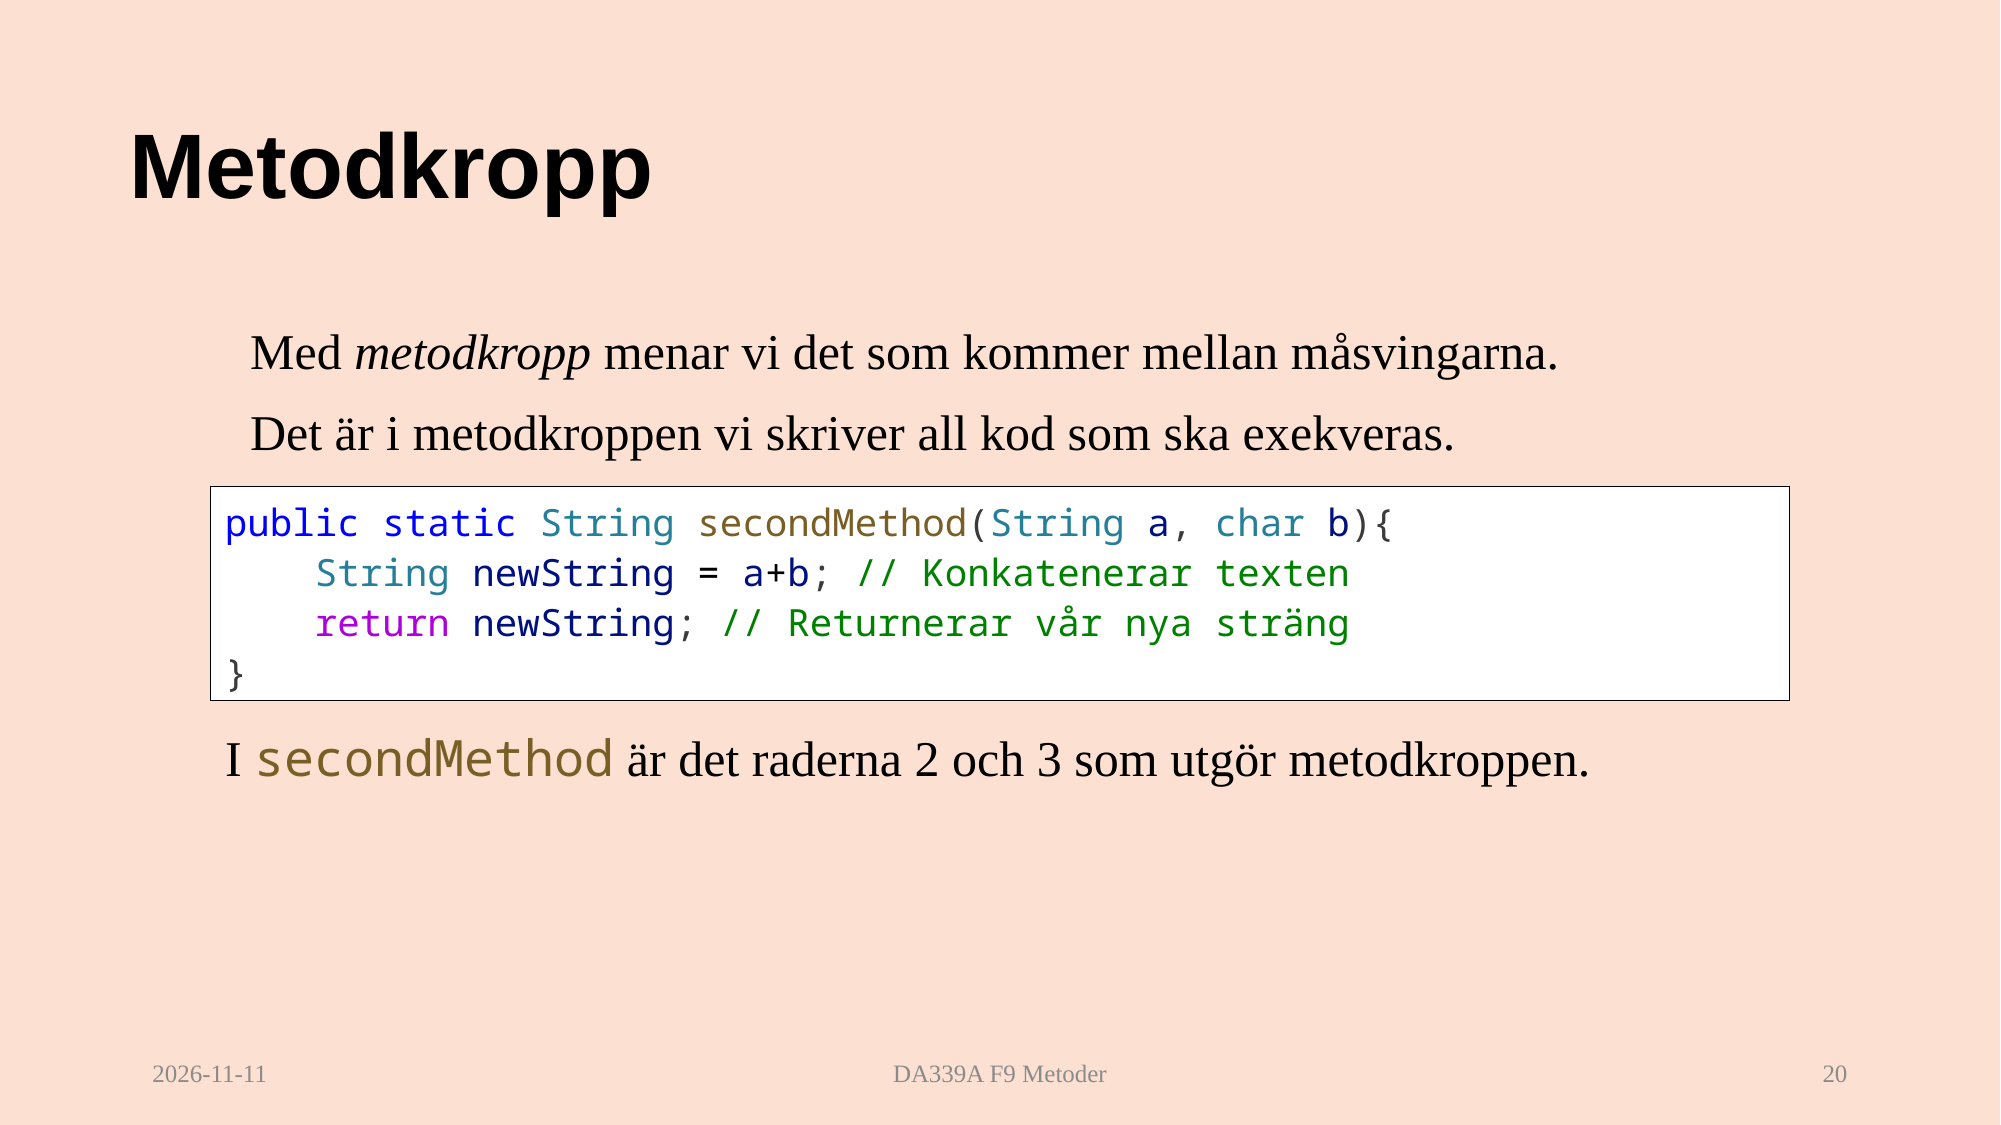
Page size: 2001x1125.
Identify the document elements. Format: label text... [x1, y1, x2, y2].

slide_number 20 [1412, 1042, 1863, 1103]
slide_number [137, 1042, 588, 1103]
footer DA339A F9 Metoder [662, 1042, 1338, 1103]
text_box public static String secondMethod(String a, char b){ String newString = a+b; // Konkatenerar texten return newString; // Returnerar vår nya sträng } [210, 486, 1790, 701]
list I secondMethod är det raderna 2 och 3 som utgör metodkroppen. [210, 719, 1790, 900]
title Metodkropp [114, 79, 1840, 260]
text_box Med metodkropp menar vi det som kommer mellan måsvingarna. Det är i metodkroppen vi skriver all kod som ska exekveras. [235, 312, 1815, 493]
